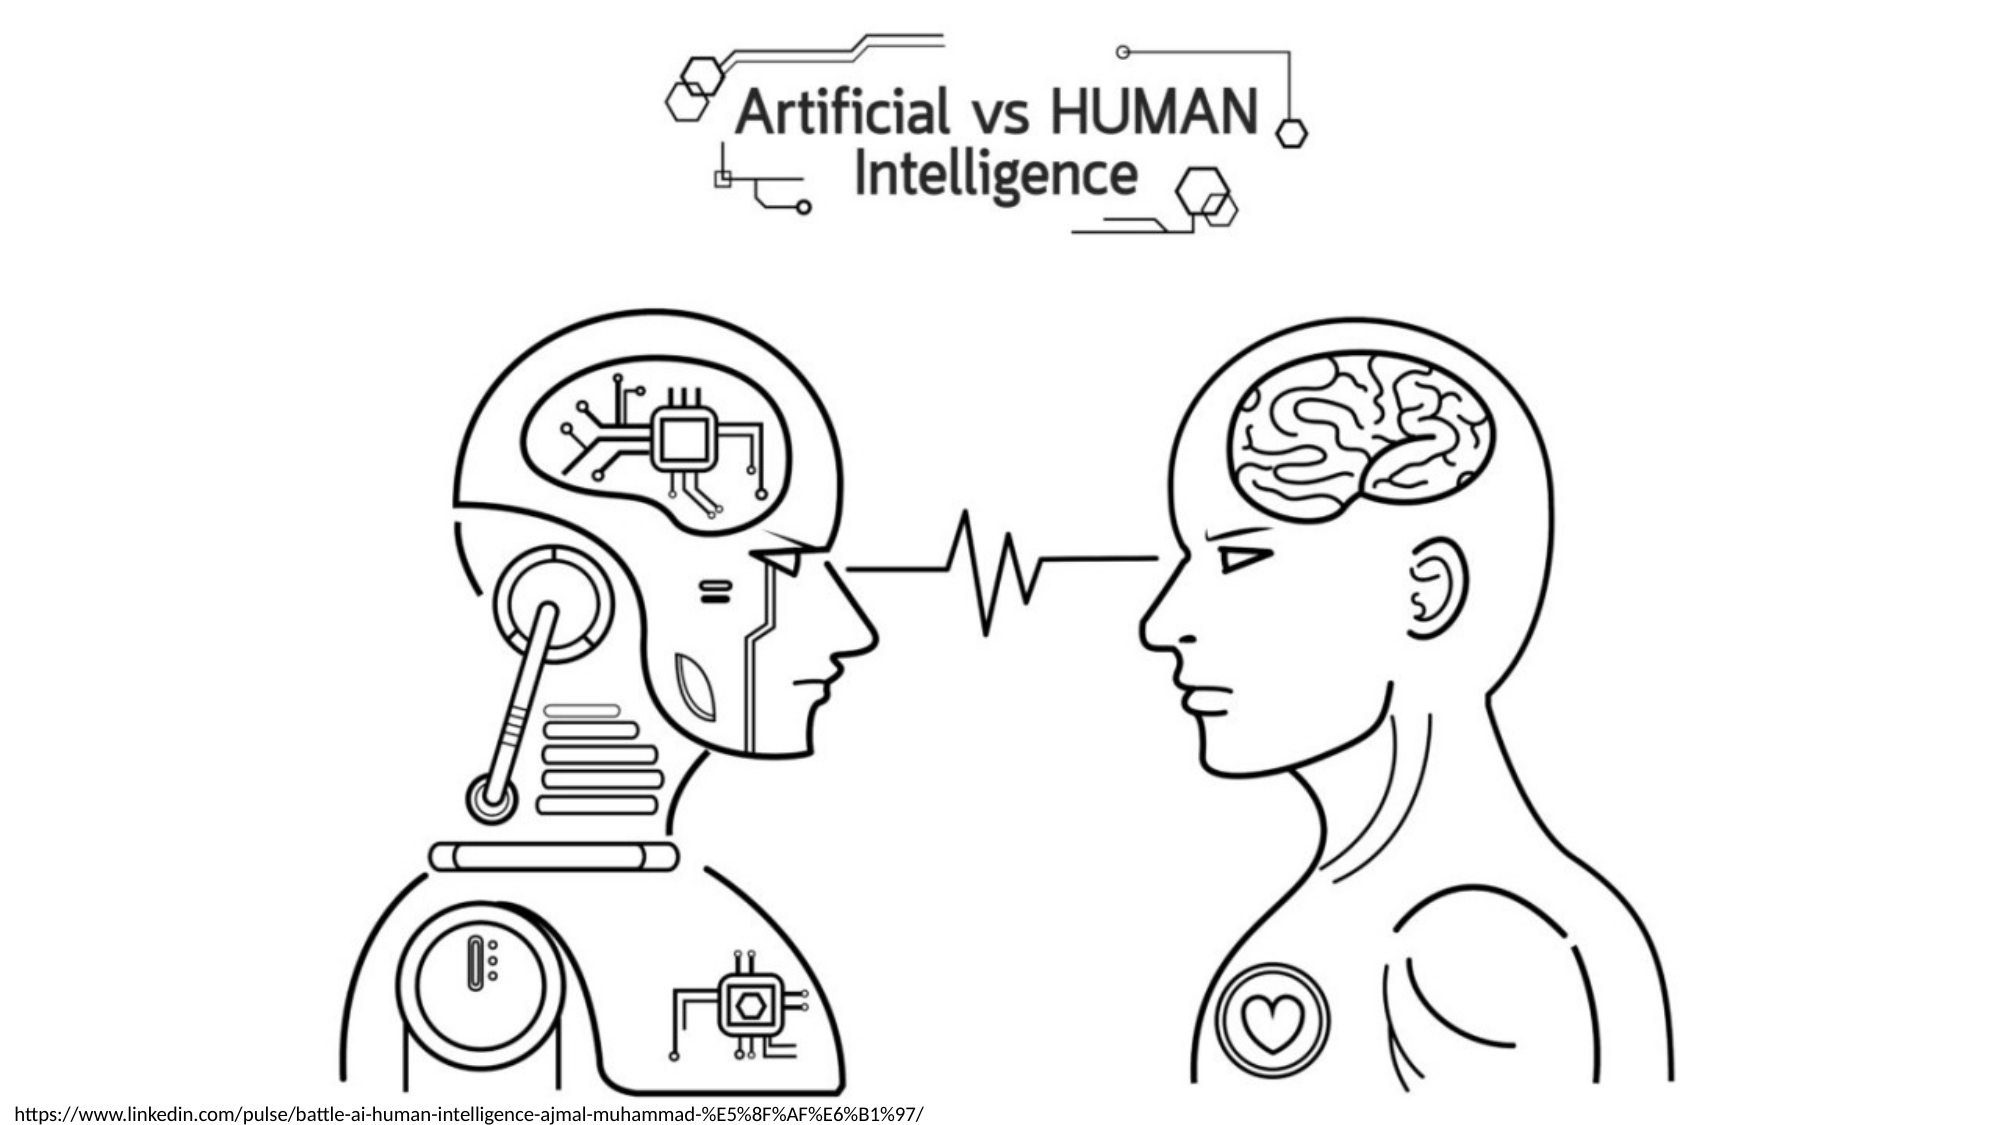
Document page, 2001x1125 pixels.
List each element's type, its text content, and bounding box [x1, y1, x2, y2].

text_box https://www.linkedin.com/pulse/battle-ai-human-intelligence-ajmal-muhammad-%E5%8F%AF%E6%B1%97/ [0, 1093, 276, 1125]
picture [276, 0, 1724, 1125]
